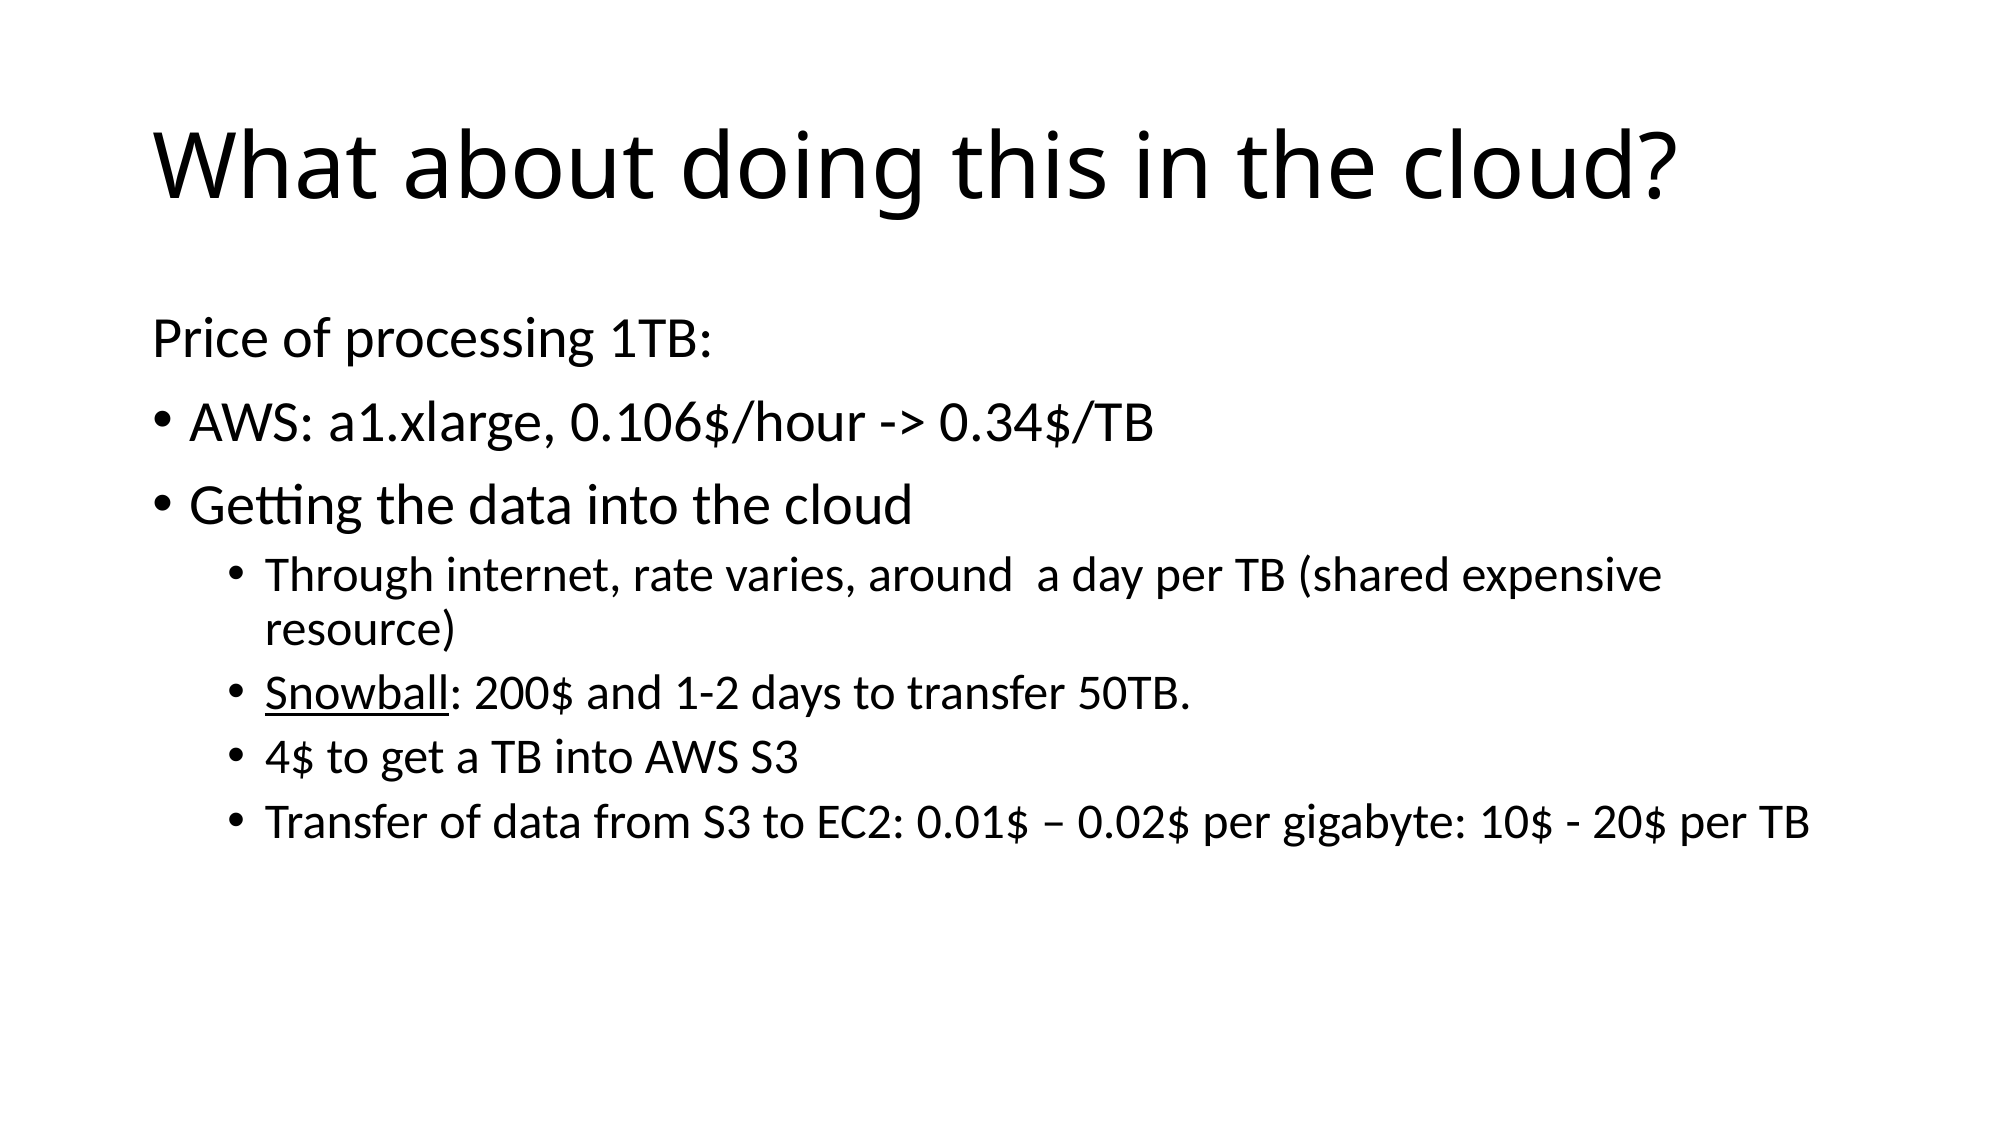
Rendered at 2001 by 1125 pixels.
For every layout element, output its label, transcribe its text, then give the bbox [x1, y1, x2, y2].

list Price of processing 1TB: AWS: a1.xlarge, 0.106$/hour -> 0.34$/TB Getting the data into the cloud Through internet, rate varies, around a day per TB (shared expensive resource) Snowball: 200$ and 1-2 days to transfer 50TB. 4$ to get a TB into AWS S3 Transfer of data from S3 to EC2: 0.01$ – 0.02$ per gigabyte: 10$ - 20$ per TB [137, 299, 1863, 1014]
title What about doing this in the cloud? [137, 59, 1863, 278]
